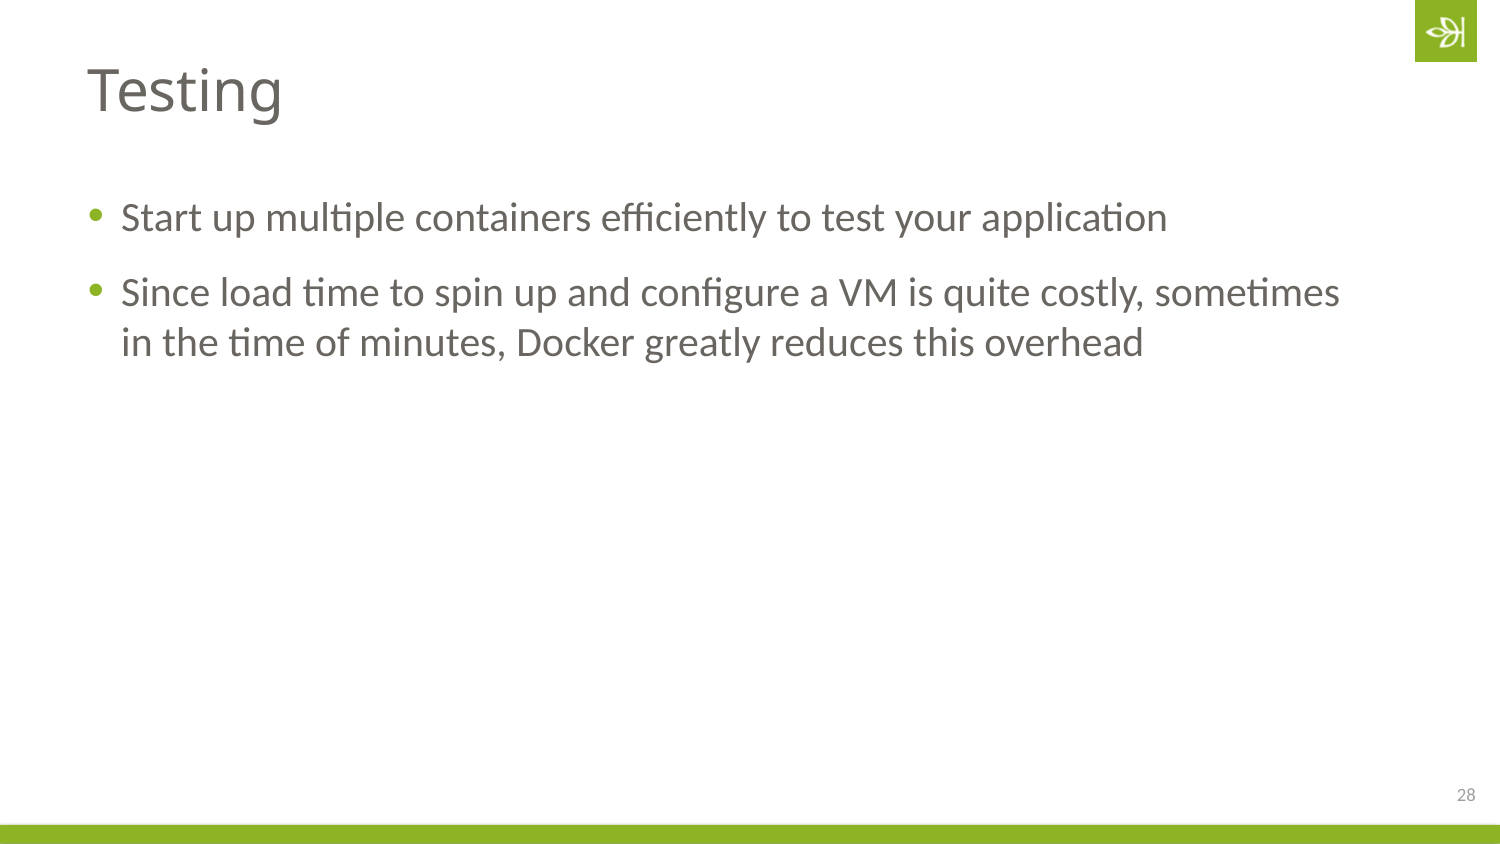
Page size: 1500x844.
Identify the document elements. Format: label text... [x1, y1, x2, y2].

picture [1415, 0, 1477, 62]
title Testing [74, 54, 1396, 184]
slide_number 28 [1446, 782, 1476, 815]
list Start up multiple containers efficiently to test your application Since load time to spin up and configure a VM is quite costly, sometimes in the time of minutes, Docker greatly reduces this overhead [74, 183, 1394, 719]
